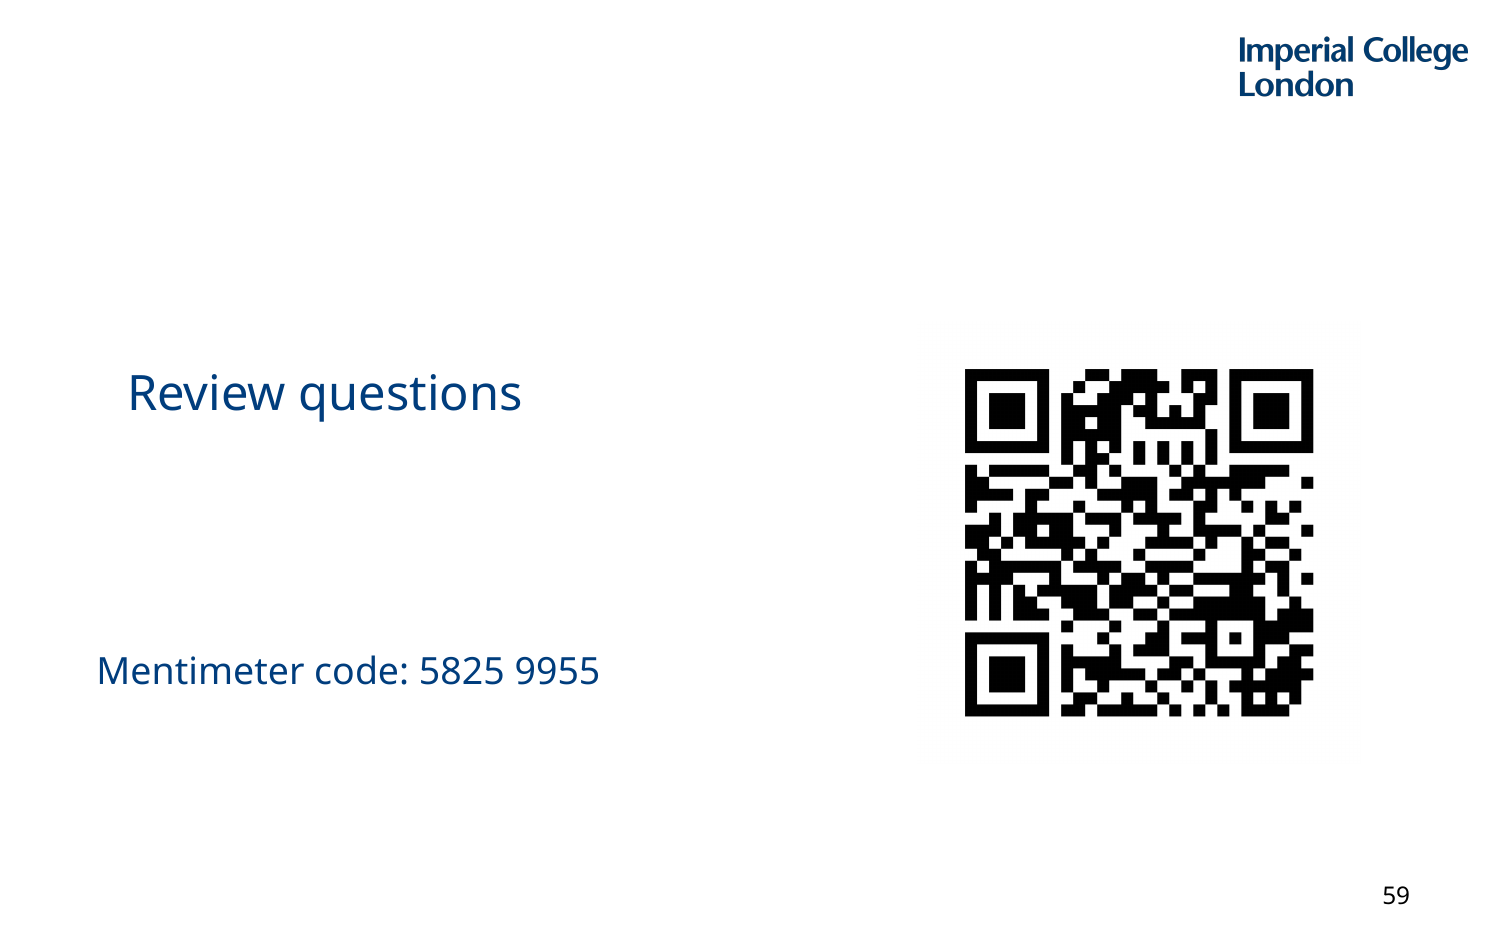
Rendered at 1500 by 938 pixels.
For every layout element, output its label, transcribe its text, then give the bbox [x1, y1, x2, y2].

picture [917, 321, 1361, 765]
text_box Mentimeter code: 5825 9955 [81, 640, 616, 700]
slide_number 59 [1074, 872, 1426, 920]
picture [1222, 18, 1486, 114]
title Review questions [112, 312, 1463, 469]
